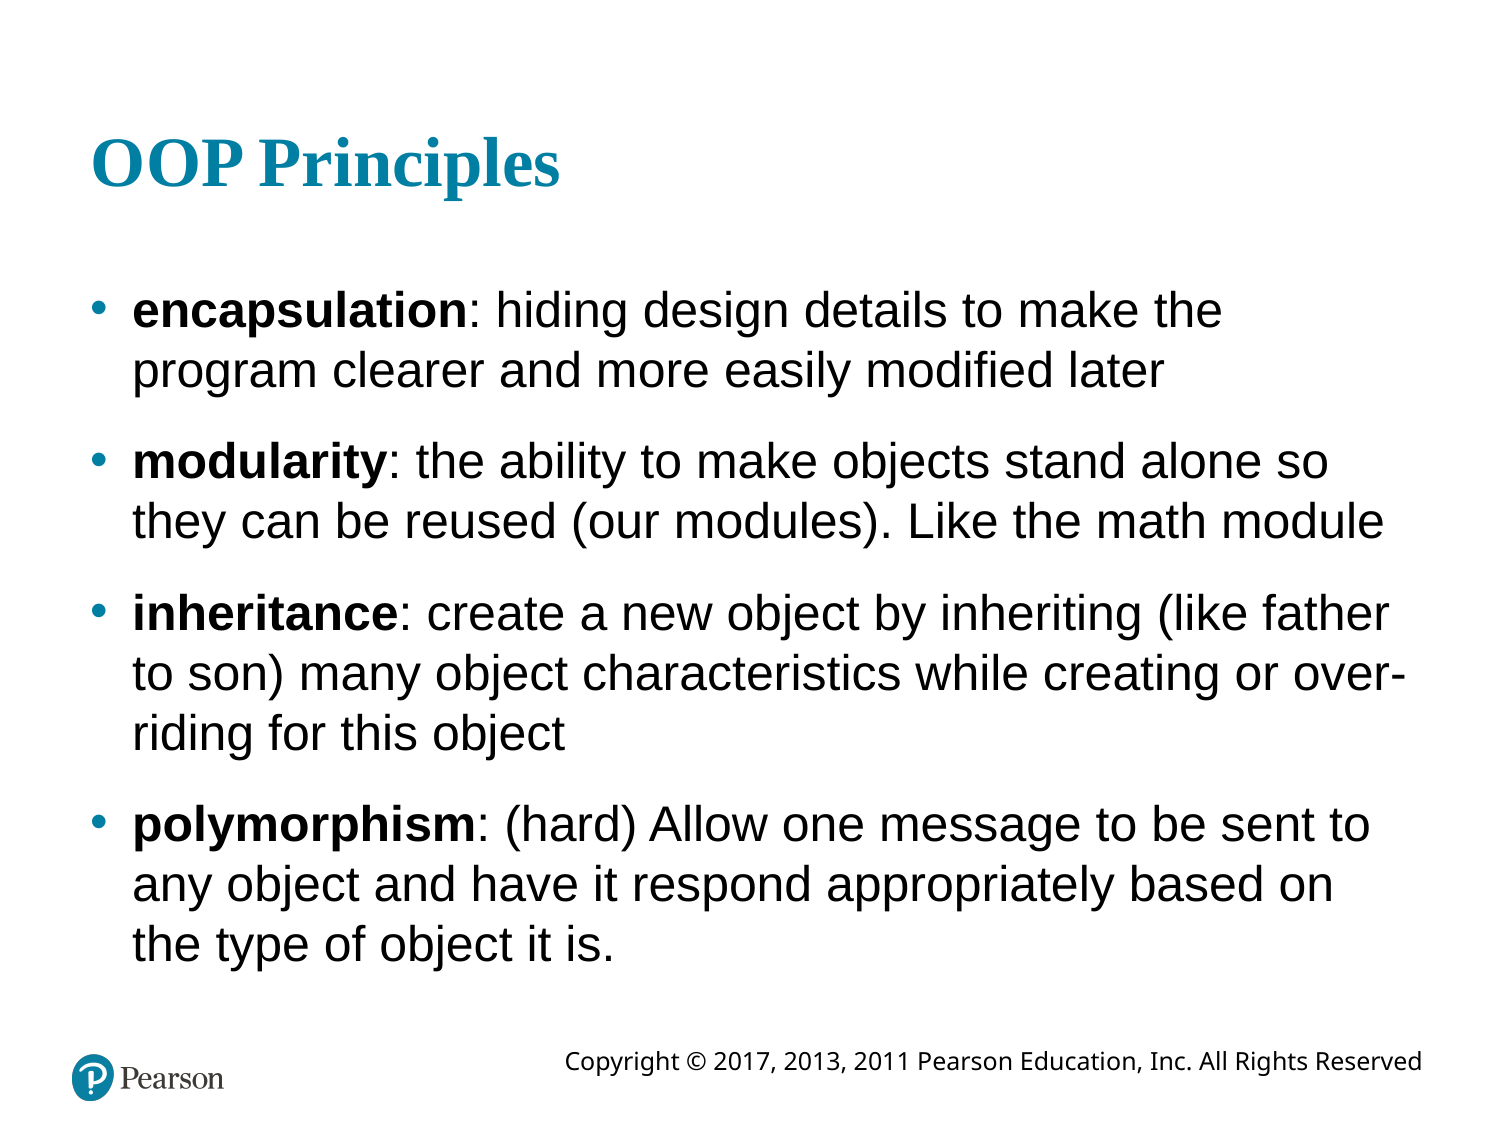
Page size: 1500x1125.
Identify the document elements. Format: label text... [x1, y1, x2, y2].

picture [72, 1087, 83, 1101]
picture [98, 1054, 224, 1101]
picture [72, 1054, 88, 1070]
list encapsulation: hiding design details to make the program clearer and more easily modified later modularity: the ability to make objects stand alone so they can be reused (our modules). Like the math module inheritance: create a new object by inheriting (like father to son) many object characteristics while creating or over-riding for this object polymorphism: (hard) Allow one message to be sent to any object and have it respond appropriately based on the type of object it is. [75, 262, 1425, 1005]
picture [80, 1063, 106, 1088]
title O O P Principles [75, 35, 1425, 216]
